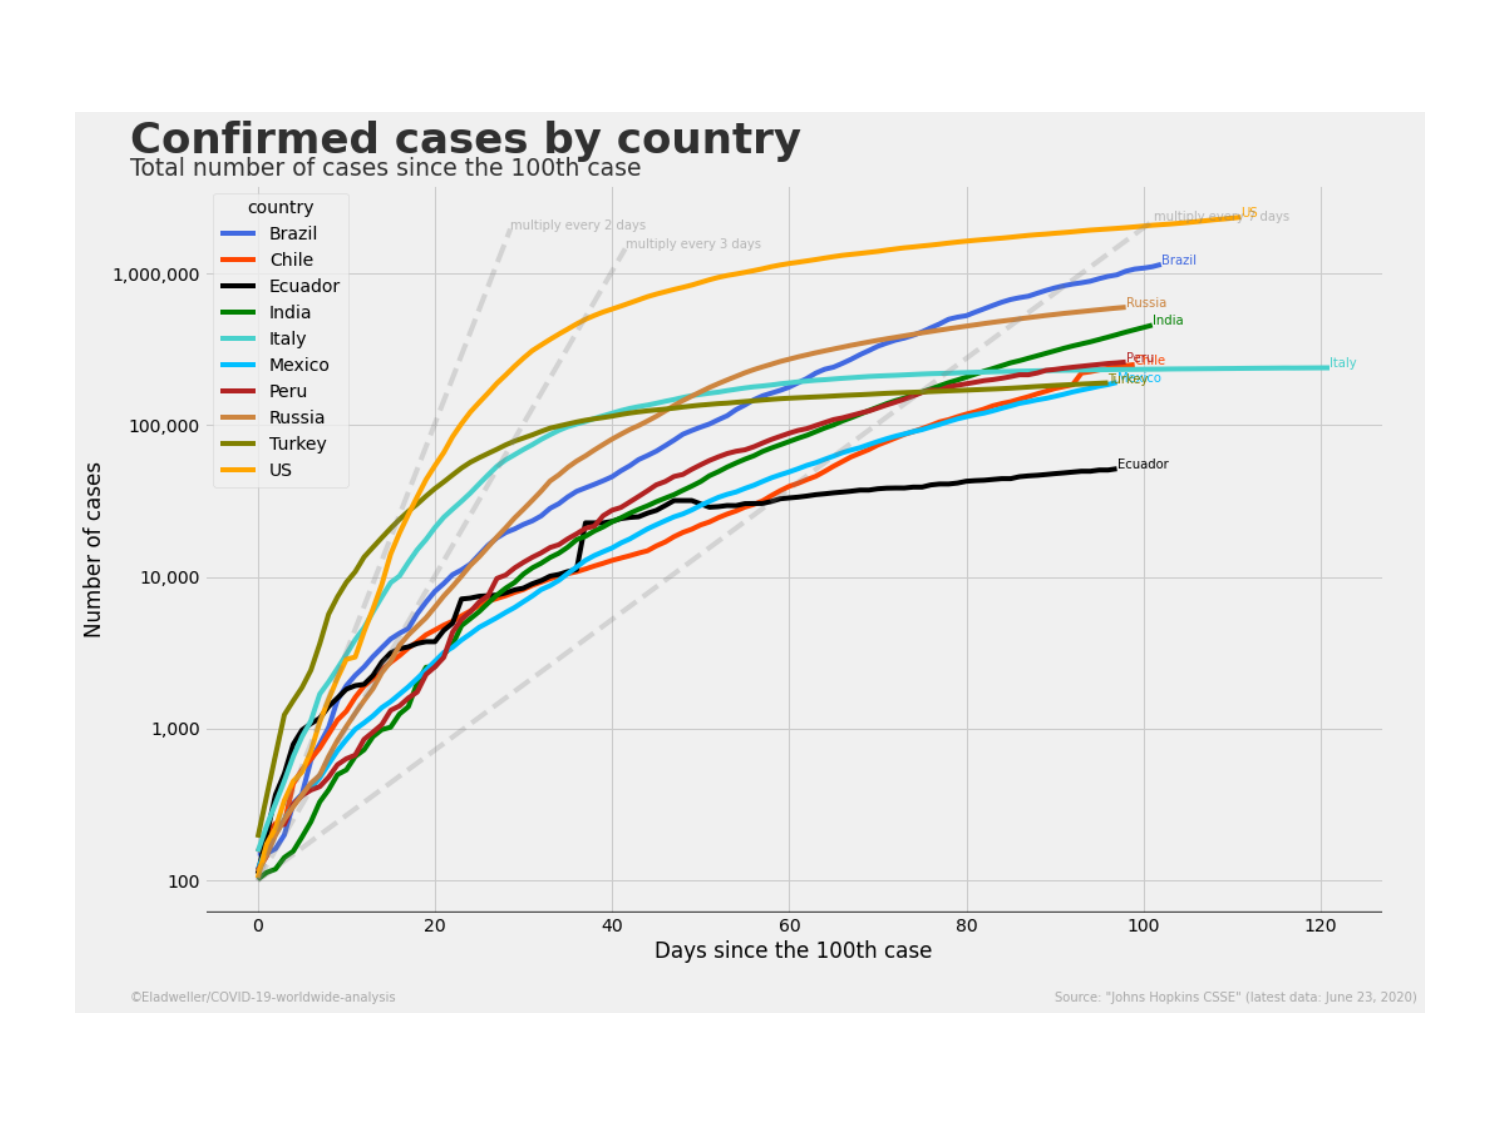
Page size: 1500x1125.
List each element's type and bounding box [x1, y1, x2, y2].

picture [74, 112, 1426, 1013]
